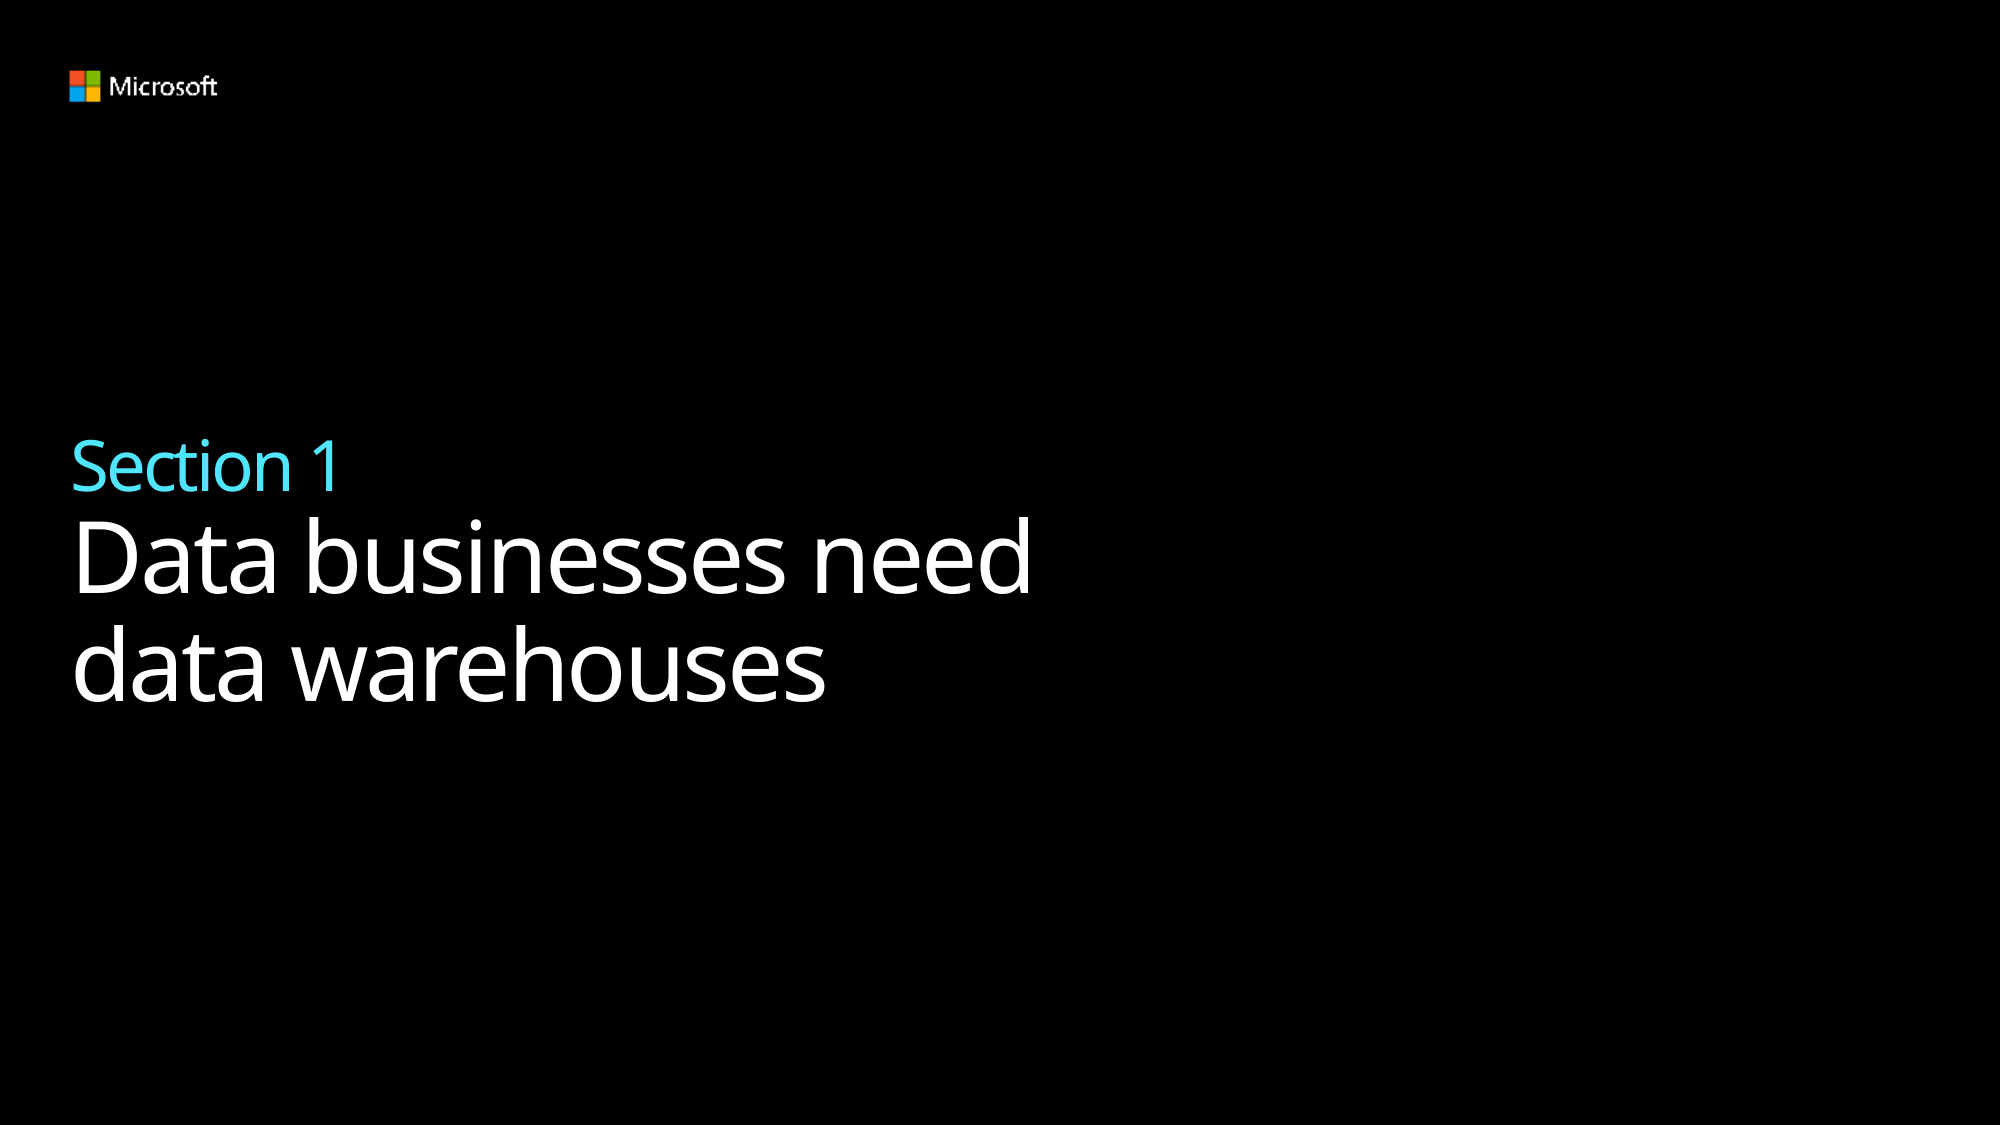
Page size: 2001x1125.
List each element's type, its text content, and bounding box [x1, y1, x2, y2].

title Section 1 Data businesses need data warehouses [70, 458, 1173, 753]
picture [38, 39, 249, 134]
